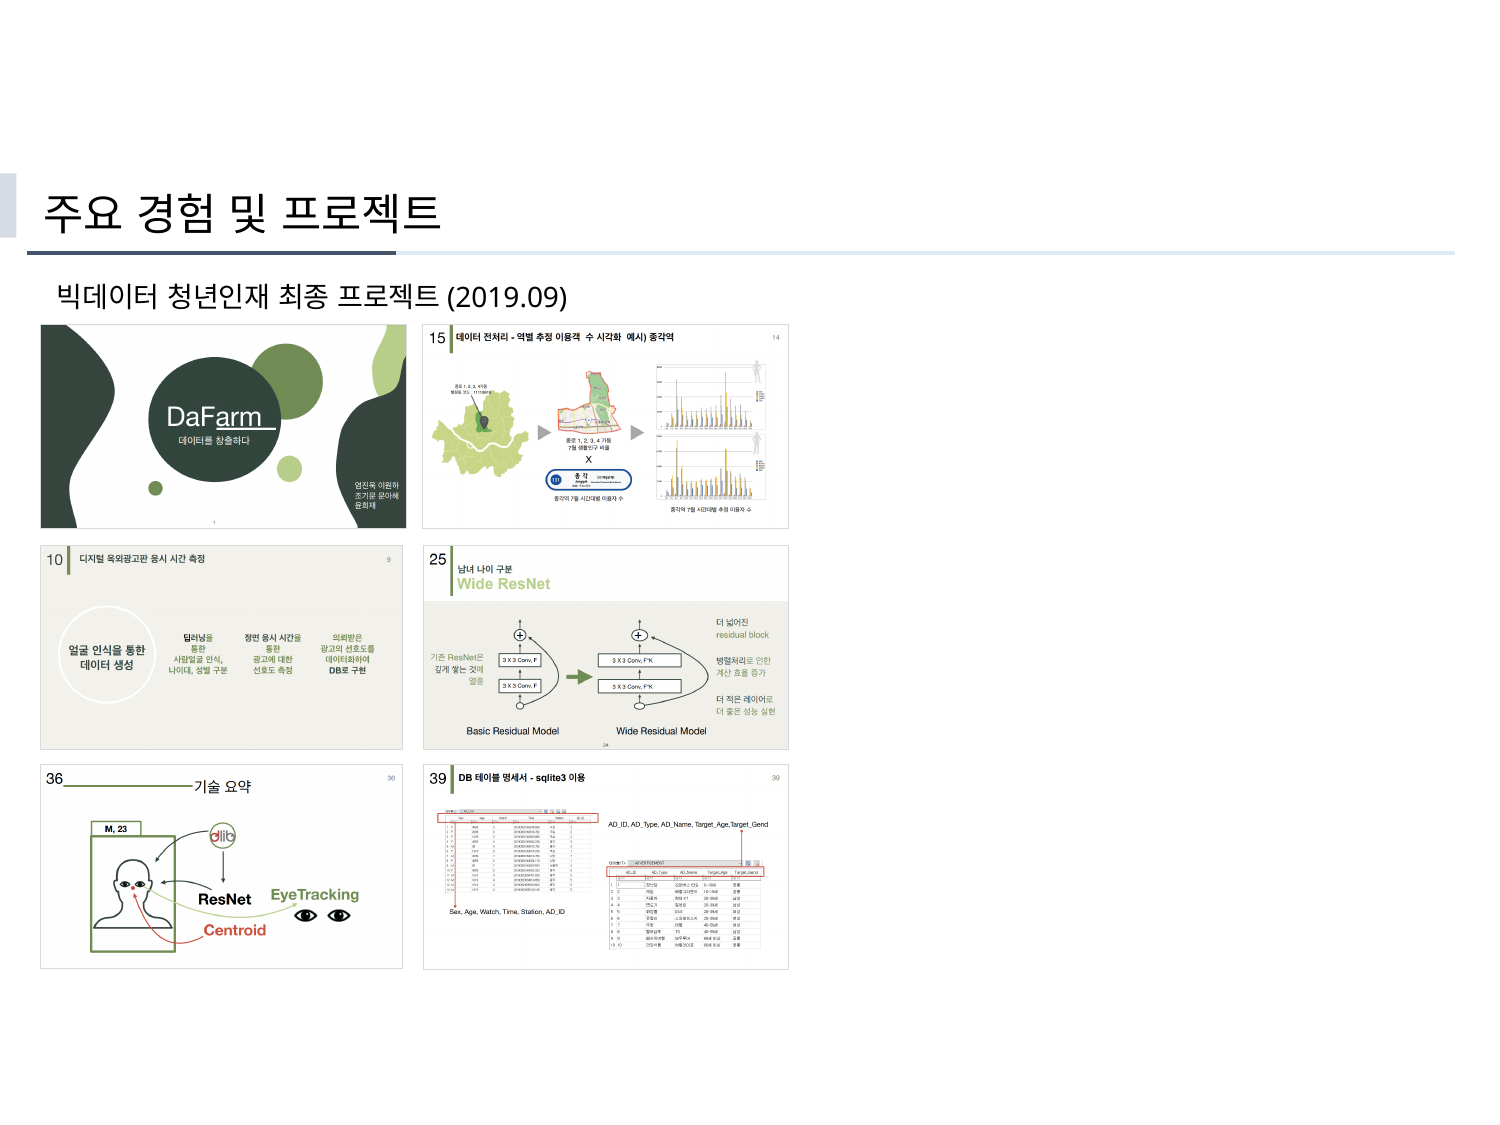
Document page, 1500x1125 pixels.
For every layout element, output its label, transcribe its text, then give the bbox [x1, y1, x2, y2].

text_box 빅데이터 청년인재 최종 프로젝트(2019.09) [41, 271, 583, 321]
text_box 주요 경험 및 프로젝트 [28, 178, 458, 247]
picture [423, 764, 789, 970]
picture [423, 545, 789, 750]
picture [40, 764, 403, 969]
picture [40, 324, 407, 529]
text_box [0, 172, 17, 239]
picture [40, 544, 403, 750]
picture [422, 324, 789, 529]
